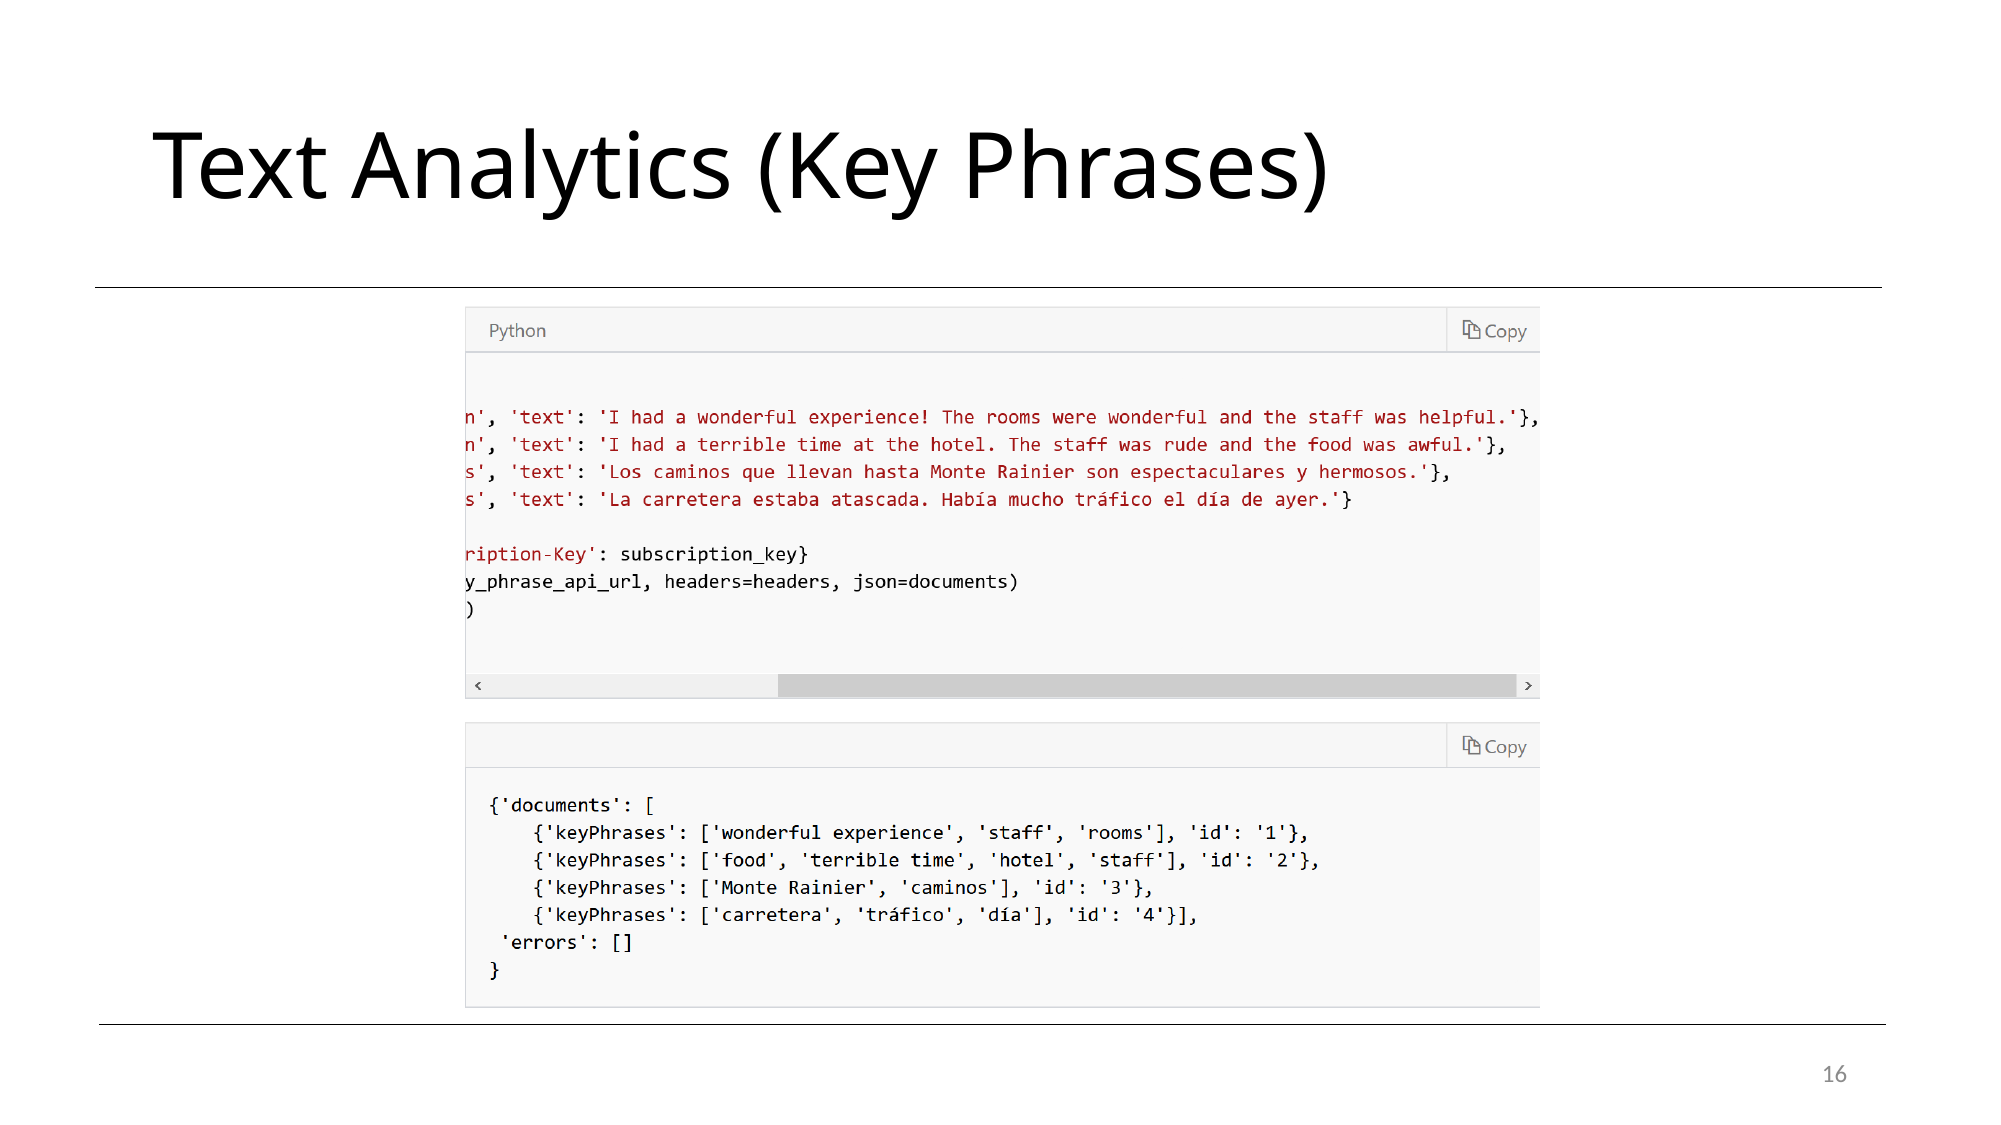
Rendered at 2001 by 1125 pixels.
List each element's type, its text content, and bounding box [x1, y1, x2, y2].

slide_number 16 [1412, 1042, 1863, 1103]
title Text Analytics (Key Phrases) [137, 59, 1863, 278]
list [460, 299, 1540, 1014]
